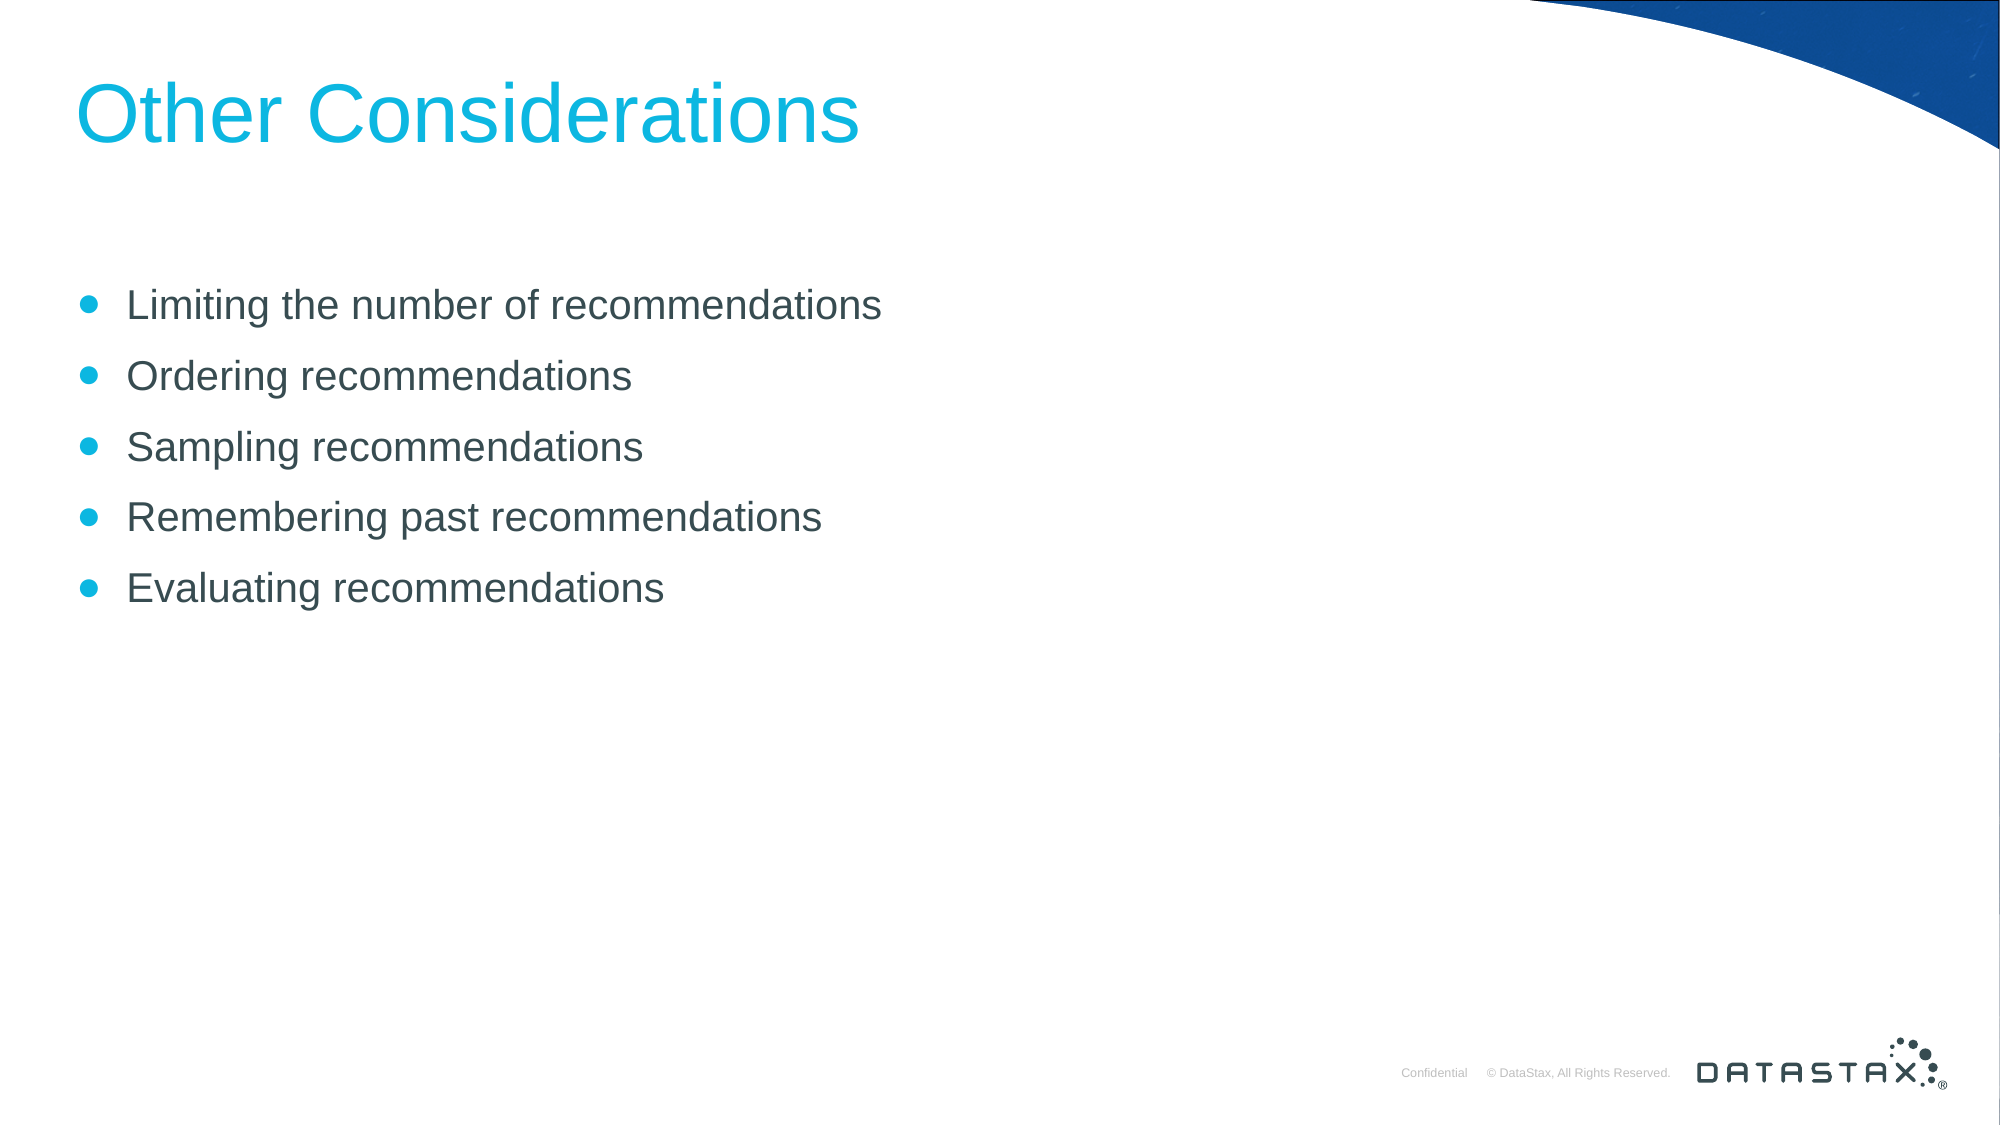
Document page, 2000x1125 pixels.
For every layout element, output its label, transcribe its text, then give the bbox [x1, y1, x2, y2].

picture [1537, 0, 2000, 149]
title Other Considerations [67, 59, 1775, 225]
list Limiting the number of recommendations Ordering recommendations Sampling recommendations Remembering past recommendations Evaluating recommendations [67, 277, 1934, 1013]
